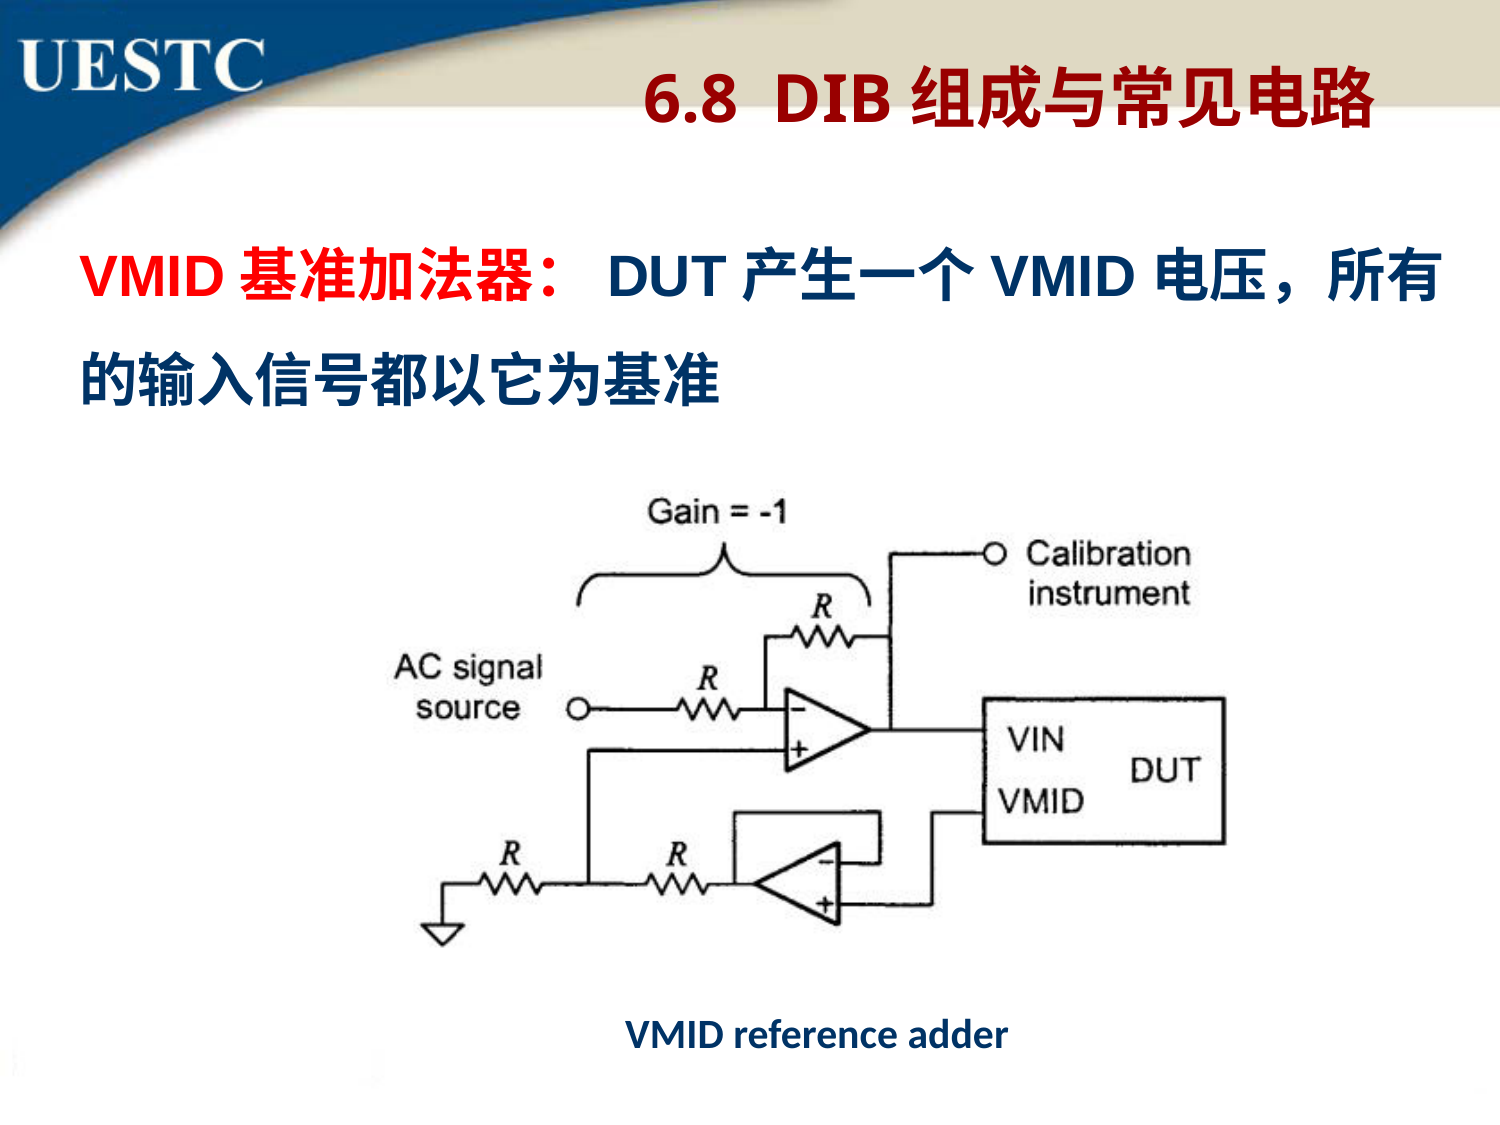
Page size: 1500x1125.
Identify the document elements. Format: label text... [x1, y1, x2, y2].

picture [0, 0, 1500, 1125]
text_box VMID基准加法器：DUT产生一个VMID电压，所有的输入信号都以它为基准 [64, 195, 1460, 421]
text_box 6.8 DIB组成与常见电路 [466, 30, 1500, 171]
text_box VMID reference adder [610, 999, 1024, 1065]
